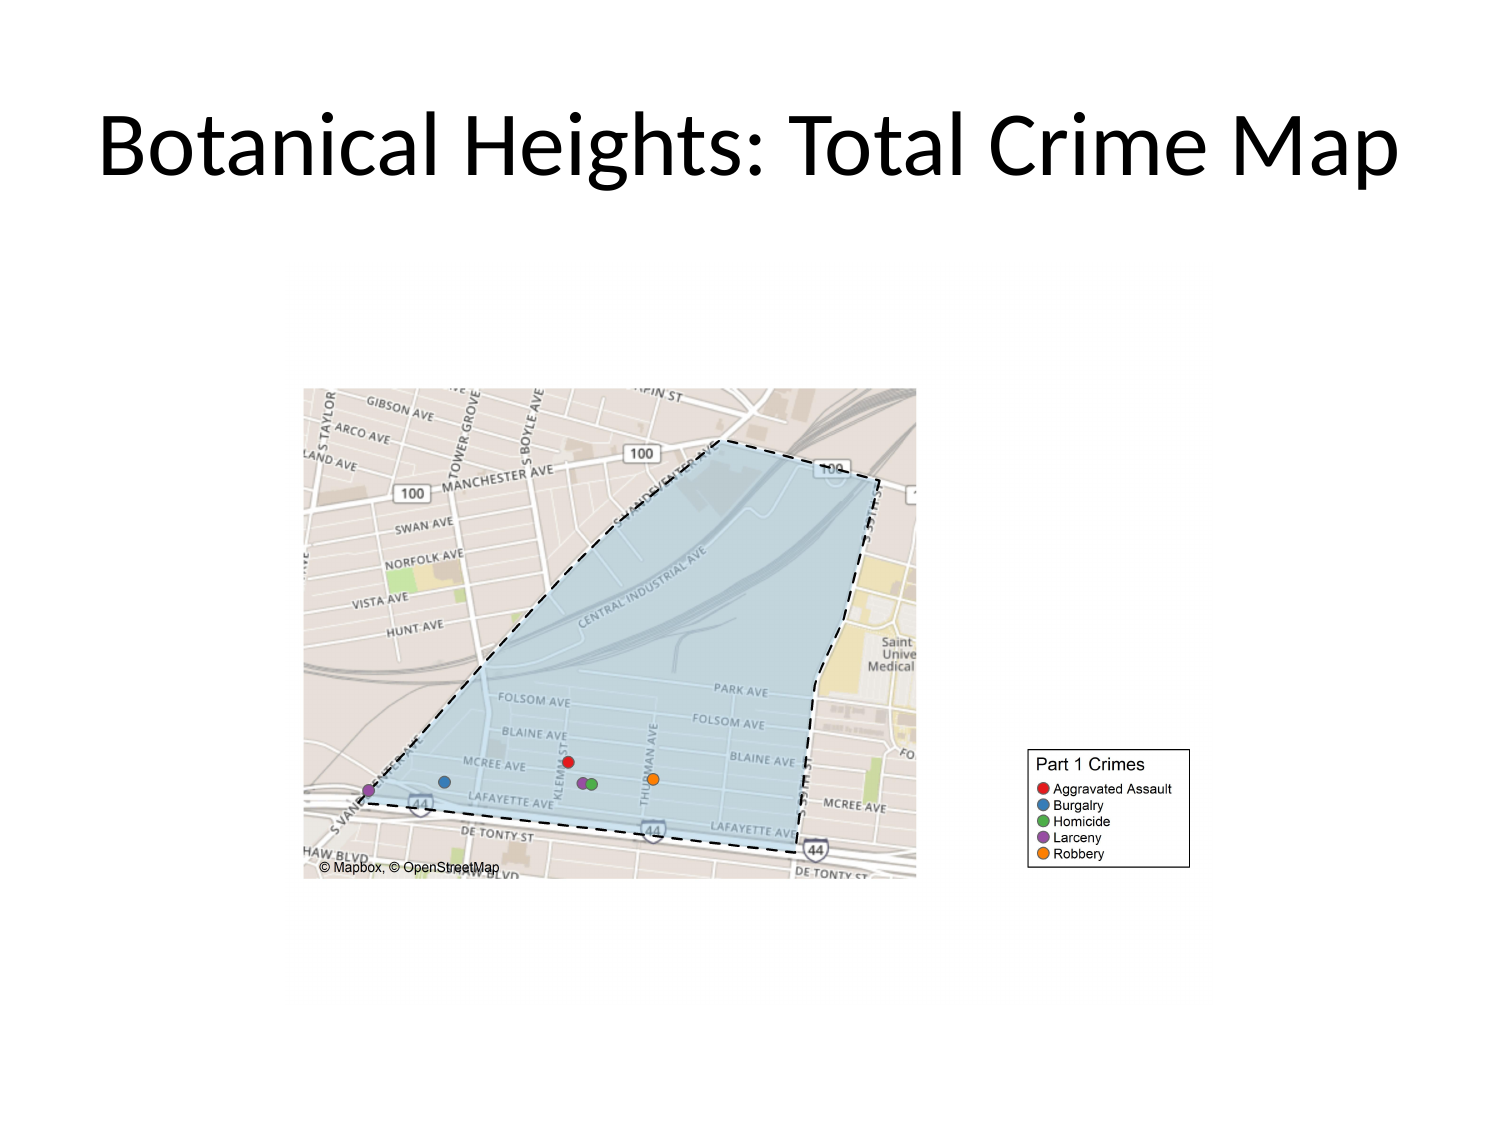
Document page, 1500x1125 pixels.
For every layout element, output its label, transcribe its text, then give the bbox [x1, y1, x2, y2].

title Botanical Heights: Total Crime Map [75, 45, 1425, 233]
picture [285, 262, 1213, 1005]
